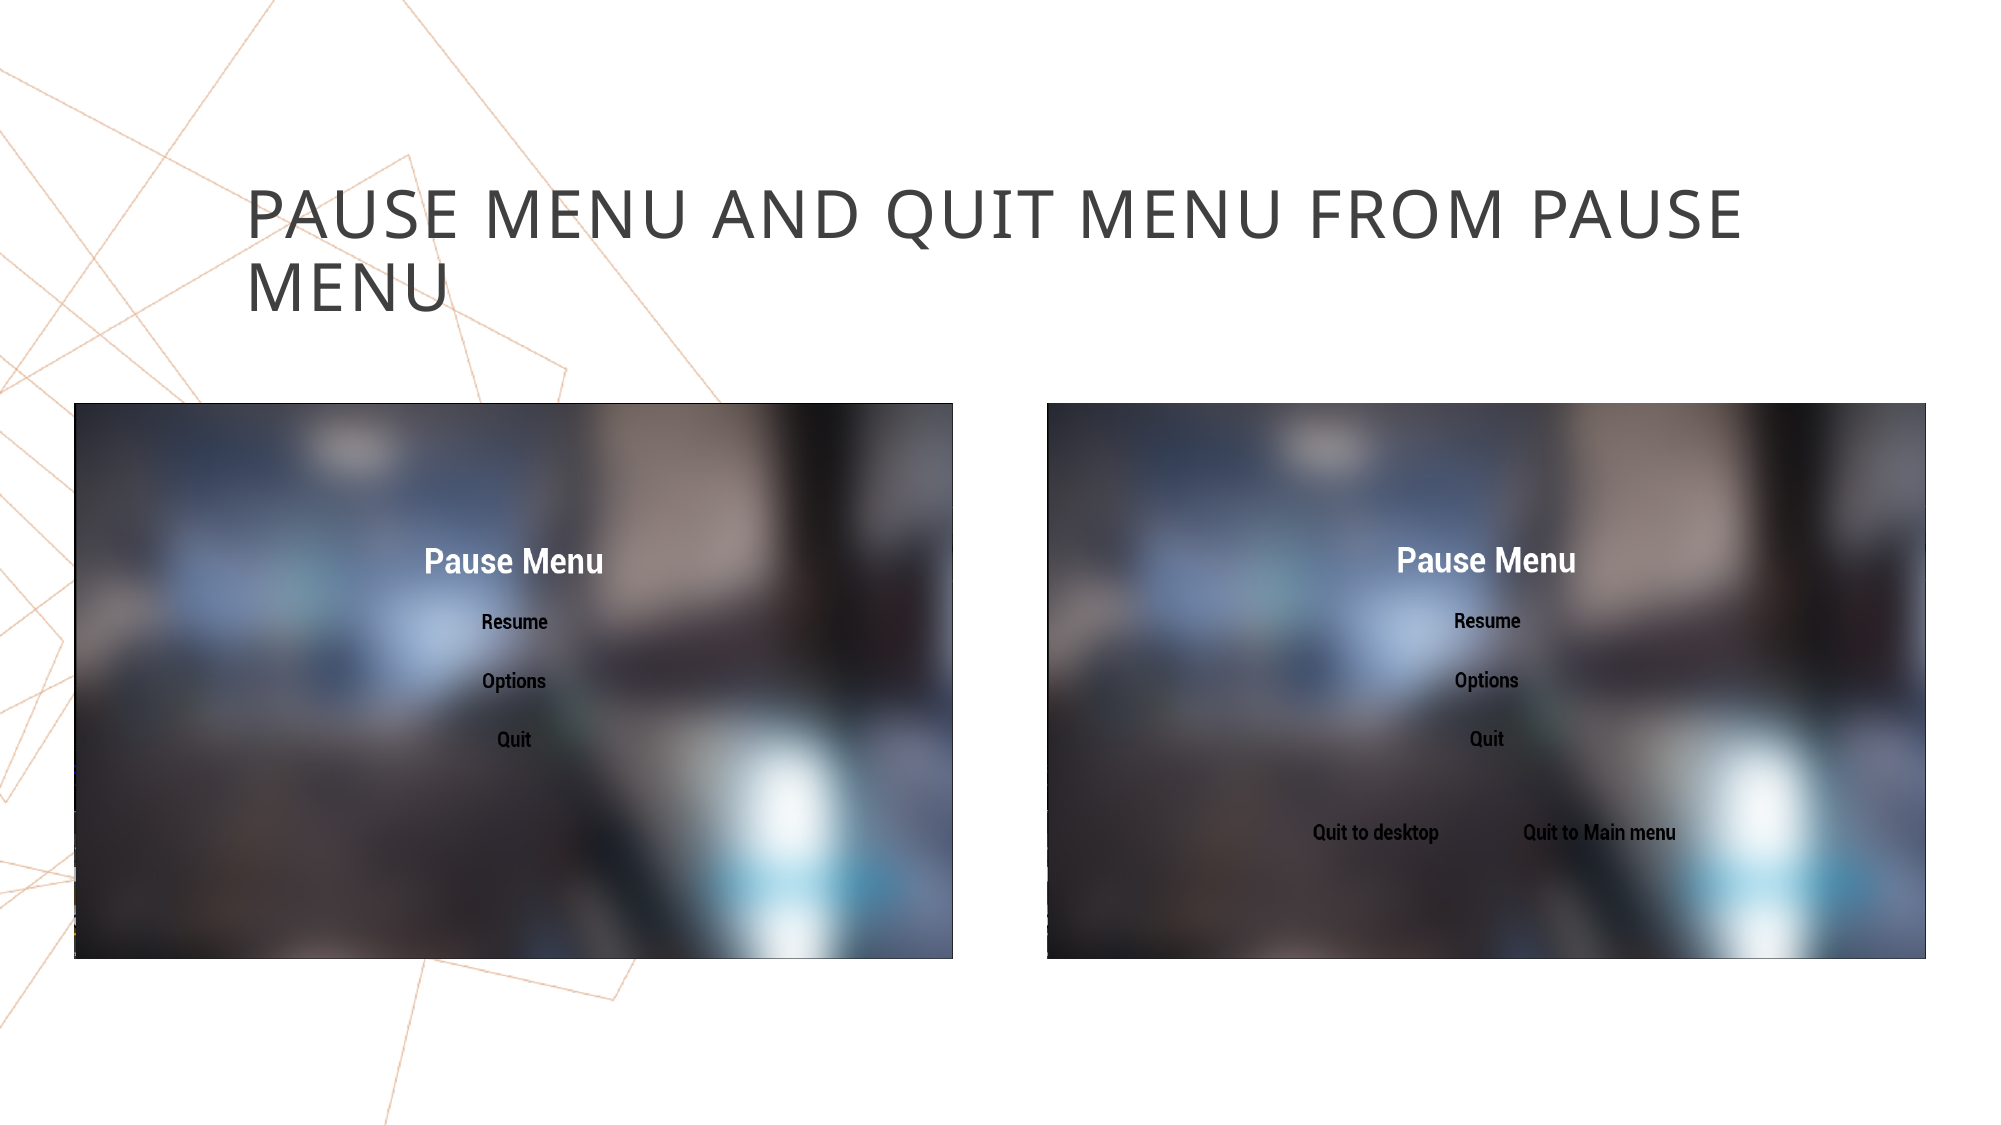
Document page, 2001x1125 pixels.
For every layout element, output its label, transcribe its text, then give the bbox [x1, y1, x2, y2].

picture [0, 0, 953, 1125]
title Pause Menu And Quit Menu From Pause menu [230, 166, 1777, 304]
picture [1047, 403, 1926, 959]
